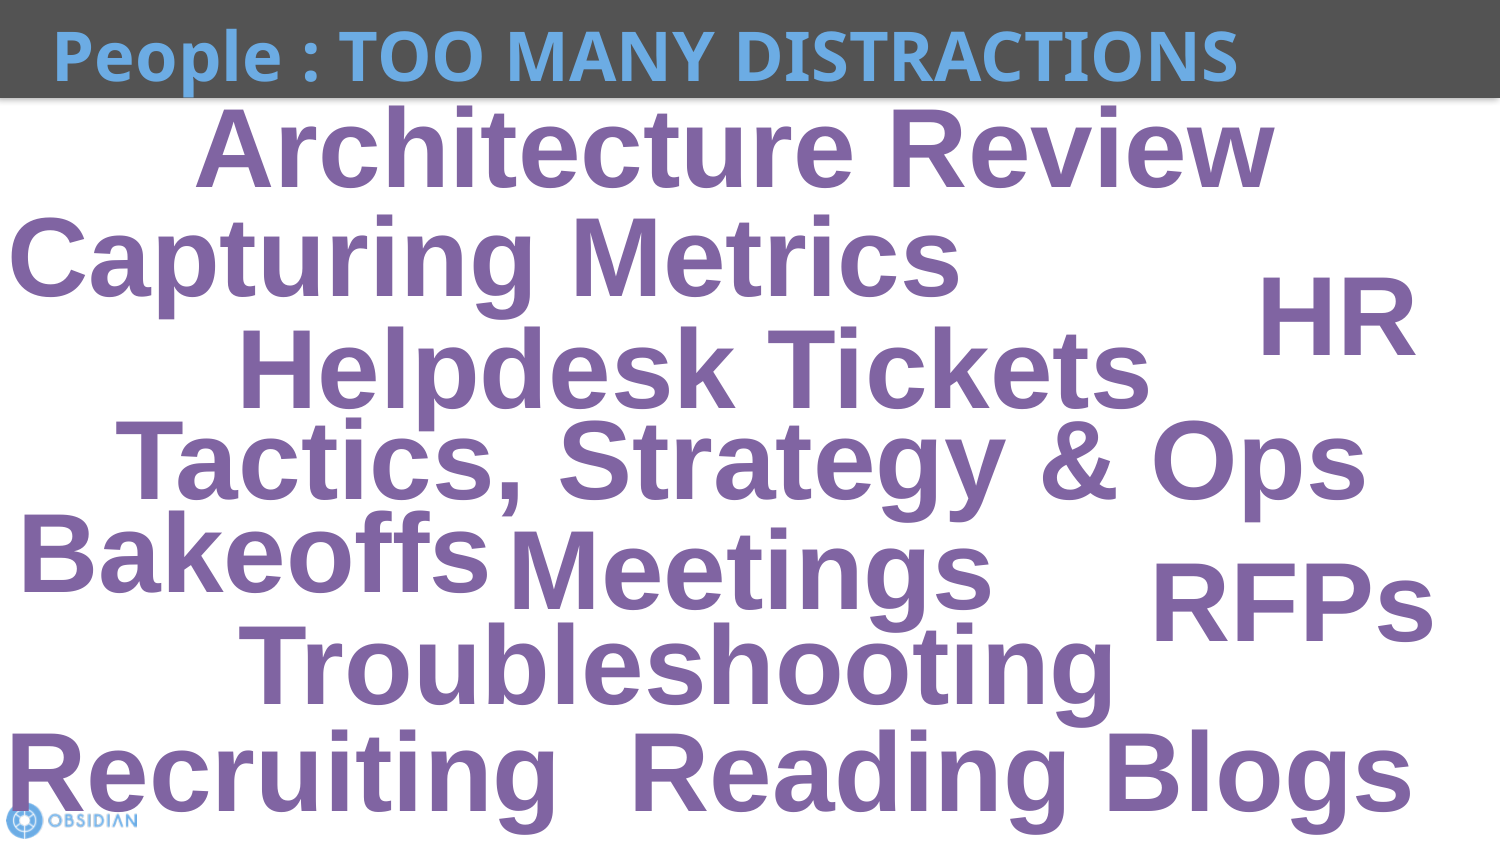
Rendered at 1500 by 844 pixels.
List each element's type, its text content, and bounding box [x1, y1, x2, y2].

text_box Bakeoffs [9, 472, 501, 623]
text_box People : TOO MANY DISTRACTIONS [40, 13, 1500, 107]
text_box RFPs [1141, 521, 1445, 671]
text_box Tactics, Strategy & Ops [108, 379, 1378, 530]
text_box Capturing Metrics [0, 176, 972, 326]
text_box Recruiting [0, 691, 570, 842]
text_box HR [1249, 235, 1427, 385]
text_box Reading Blogs [621, 691, 1424, 842]
text_box Meetings [501, 530, 1003, 585]
text_box Troubleshooting [230, 585, 1128, 735]
text_box Helpdesk Tickets [228, 288, 1161, 379]
text_box Architecture Review [186, 107, 1283, 218]
text_box [0, 0, 1500, 98]
